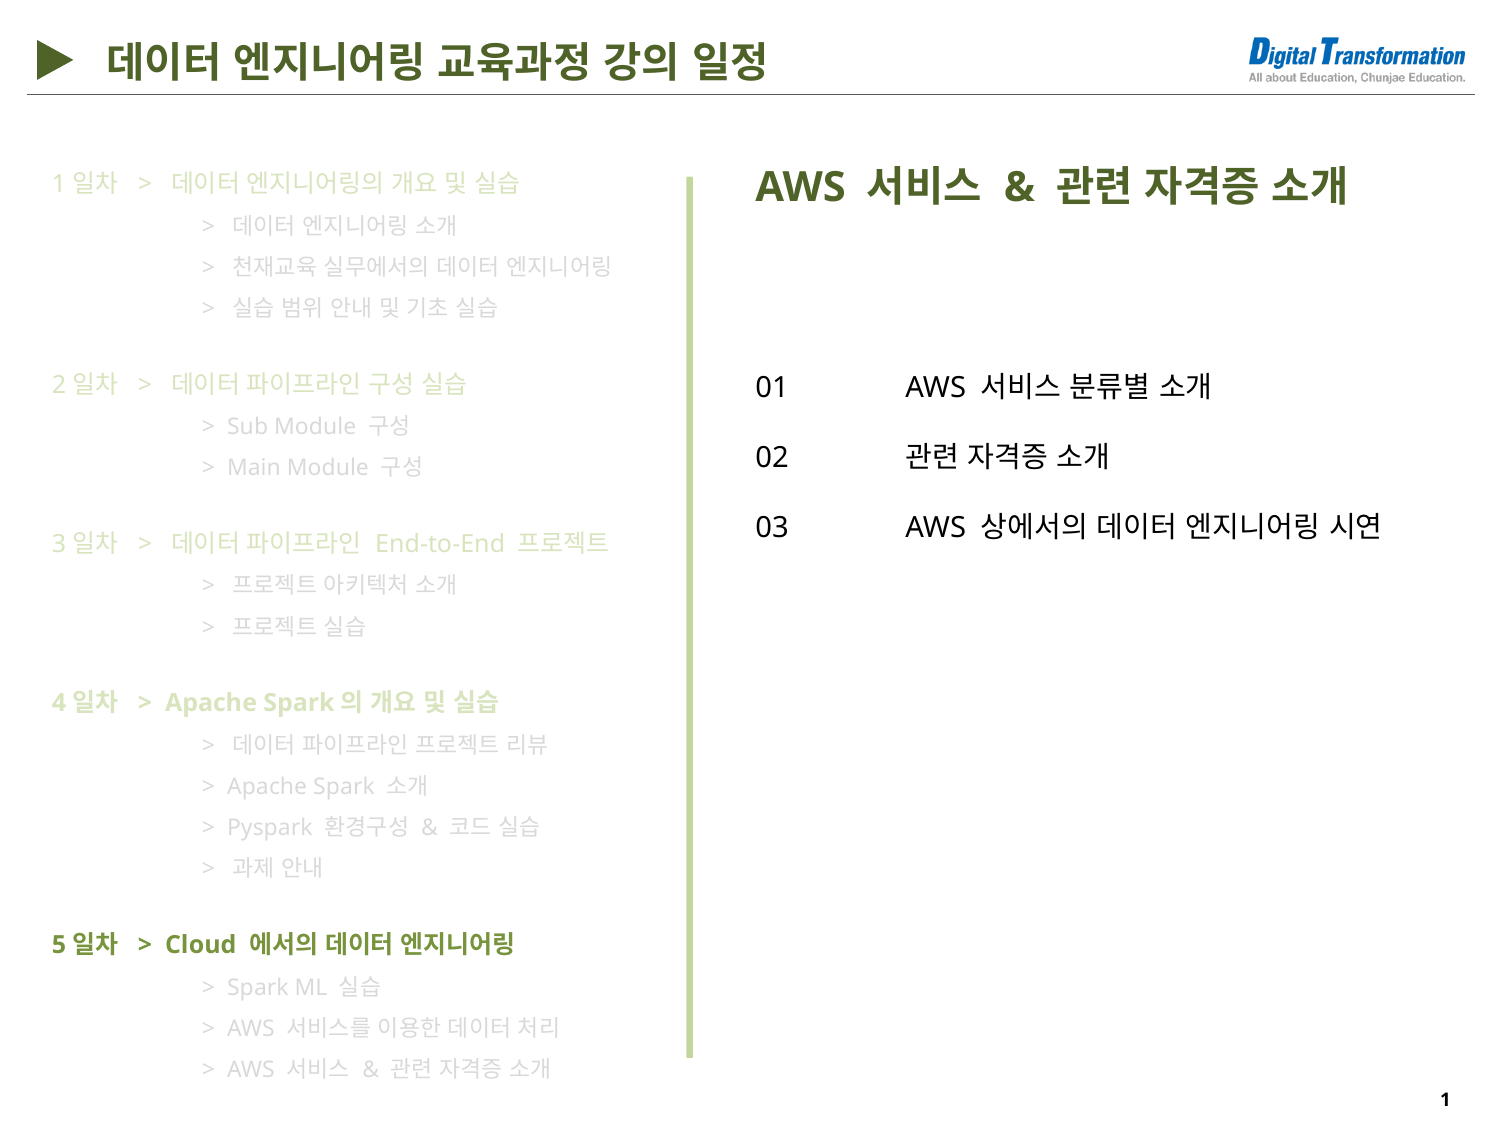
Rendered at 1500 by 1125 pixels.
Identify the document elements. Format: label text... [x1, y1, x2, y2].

text_box 2일차 > 데이터 파이프라인 구성 실습 > Sub Module 구성 > Main Module 구성 [37, 330, 645, 488]
text_box 1일차 > 데이터 엔지니어링의 개요 및 실습 > 데이터 엔지니어링 소개 > 천재교육 실무에서의 데이터 엔지니어링 > 실습 범위 안내 및 기초 실습 [37, 130, 645, 329]
text_box 01 AWS 서비스 분류별 소개 02 관련 자격증 소개 03 AWS 상에서의 데이터 엔지니어링 시연 [755, 368, 1477, 699]
picture [1218, 7, 1492, 114]
text_box 5일차 > Cloud 에서의 데이터 엔지니어링 > Spark ML 실습 > AWS 서비스를 이용한 데이터 처리 > AWS 서비스 & 관련 자격증 소개 [37, 891, 645, 1090]
text_box 데이터 엔지니어링 교육과정 강의 일정 [106, 35, 1365, 85]
text_box AWS 서비스 & 관련 자격증 소개 [755, 160, 1447, 233]
text_box [34, 38, 76, 82]
text_box [684, 174, 696, 1060]
text_box 3일차 > 데이터 파이프라인 End-to-End 프로젝트 > 프로젝트 아키텍처 소개 > 프로젝트 실습 [37, 489, 645, 647]
text_box 4일차 > Apache Spark의 개요 및 실습 > 데이터 파이프라인 프로젝트 리뷰 > Apache Spark 소개 > Pyspark 환경구성 & 코드 실습 > 과제 안내 [37, 649, 645, 889]
